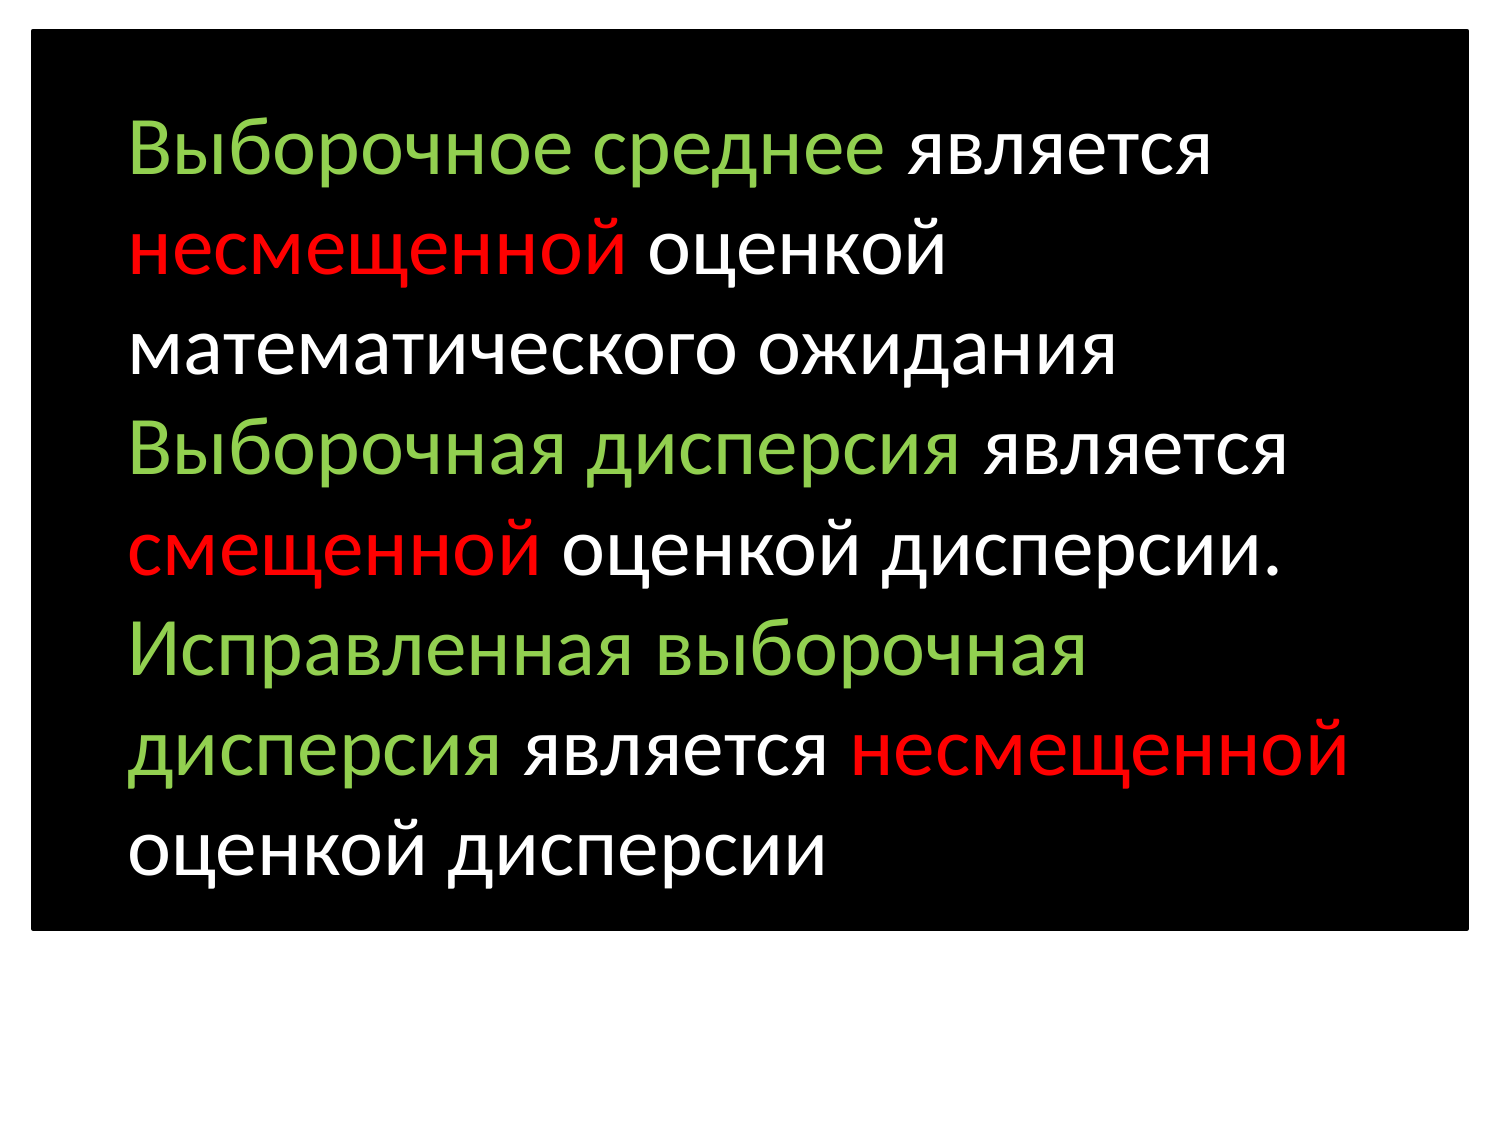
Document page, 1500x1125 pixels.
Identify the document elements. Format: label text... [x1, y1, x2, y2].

title Выборочное среднее является несмещенной оценкой математического ожидания Выборочная дисперсия является смещенной оценкой дисперсии. Исправленная выборочная дисперсия является несмещенной оценкой дисперсии [112, 78, 1388, 906]
text_box [31, 29, 1469, 931]
